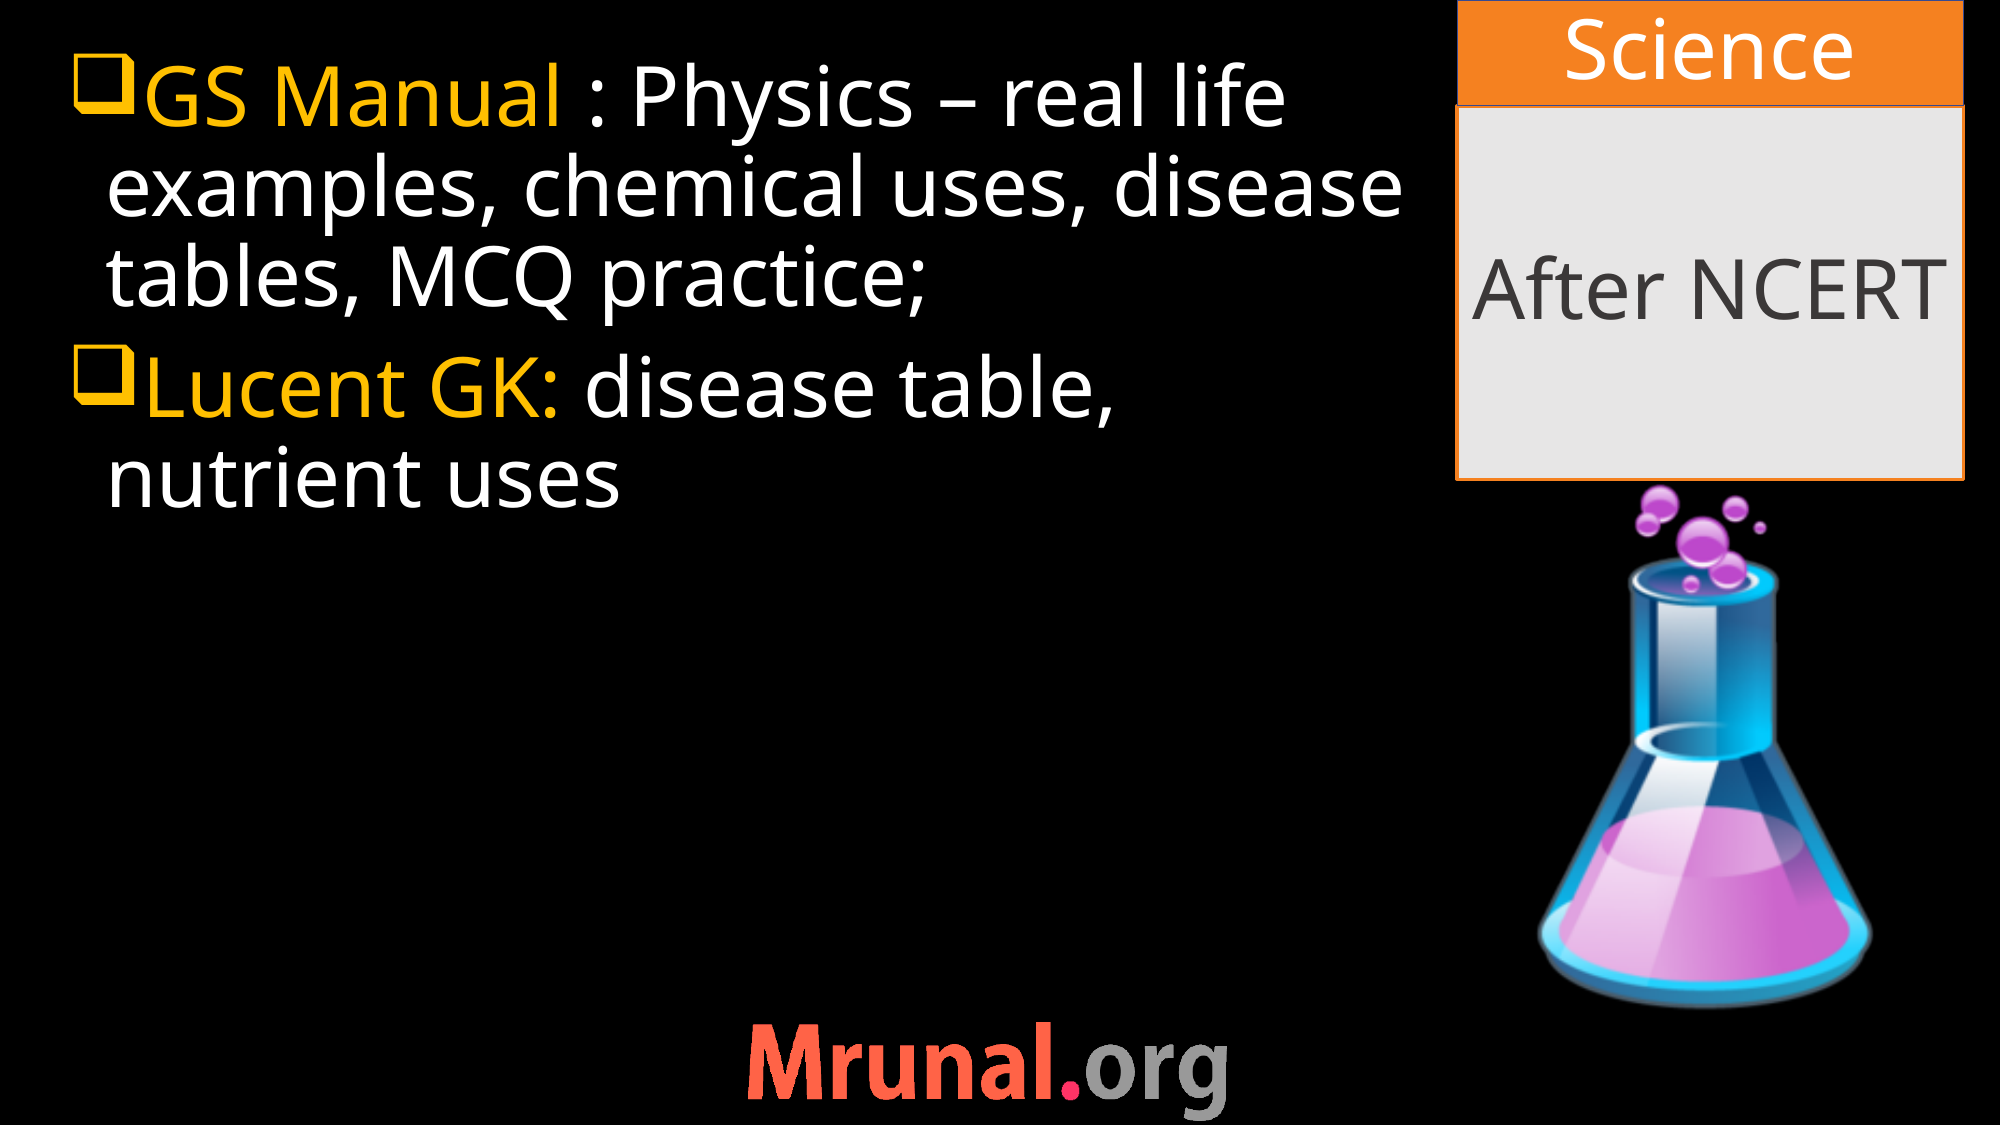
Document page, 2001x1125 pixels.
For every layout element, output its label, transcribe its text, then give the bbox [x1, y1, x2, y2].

list GS Manual : Physics – real life examples, chemical uses, disease tables, MCQ practice; Lucent GK: disease table, nutrient uses [52, 47, 1447, 1014]
list Science [1457, 0, 1964, 106]
picture [1435, 479, 1986, 1030]
picture [741, 1014, 1230, 1125]
title After NCERT [1455, 104, 1965, 481]
